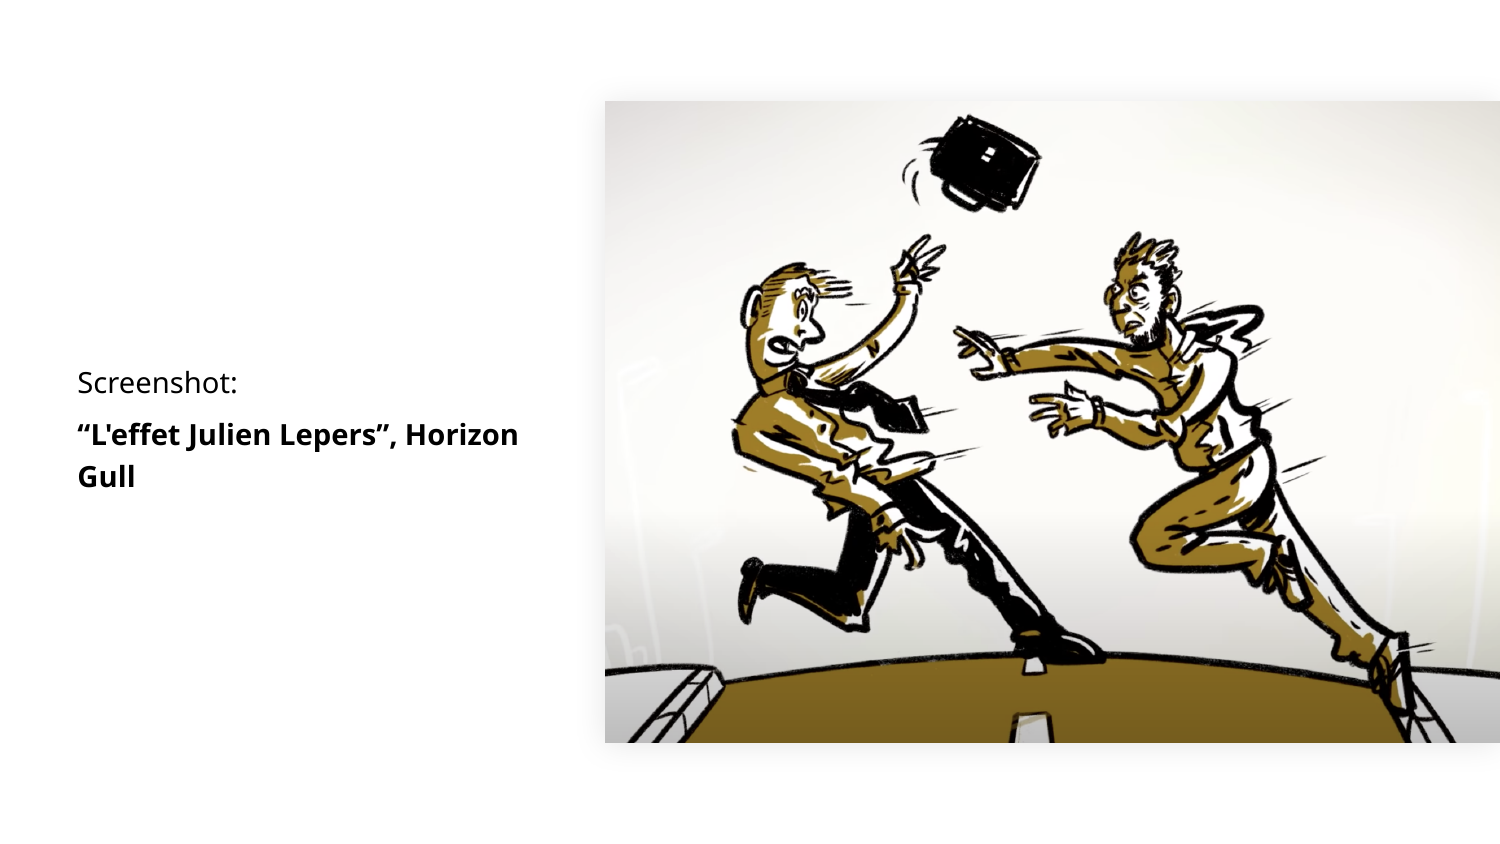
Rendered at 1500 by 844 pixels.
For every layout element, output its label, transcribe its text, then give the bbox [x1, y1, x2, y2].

picture [604, 101, 1500, 743]
text_box Screenshot: “L'effet Julien Lepers”, Horizon Gull [77, 357, 521, 433]
